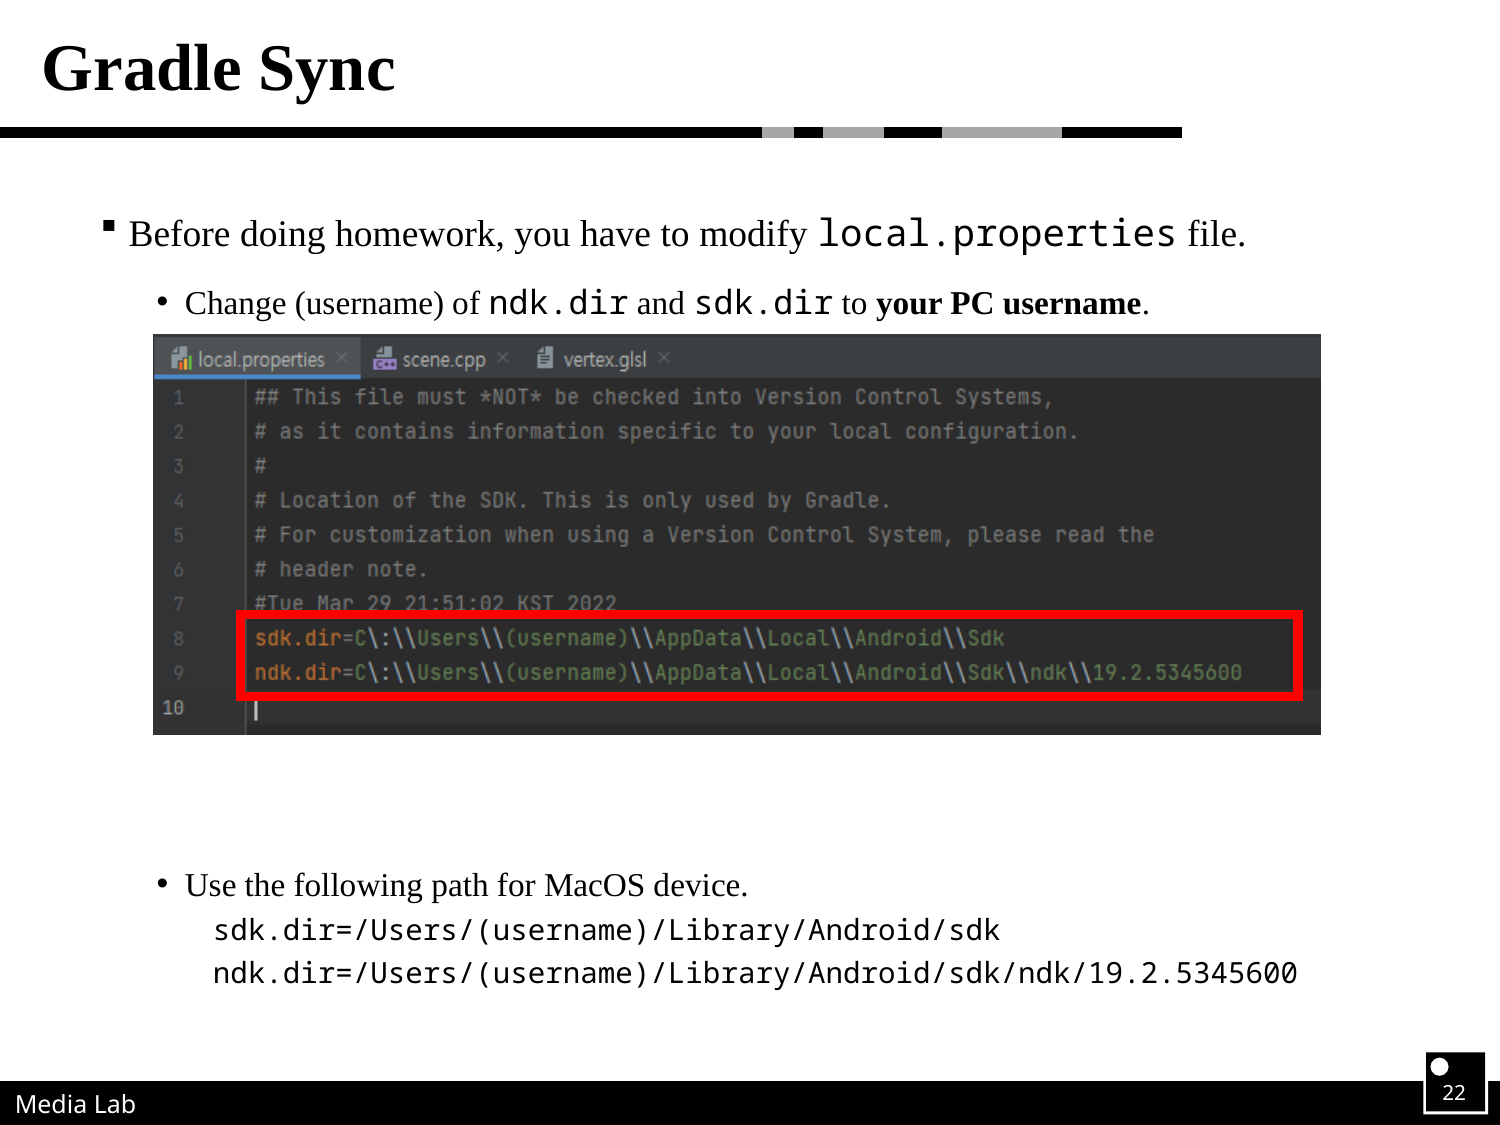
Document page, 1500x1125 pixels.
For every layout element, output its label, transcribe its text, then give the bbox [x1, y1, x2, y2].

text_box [153, 334, 1321, 735]
slide_number 22 [1423, 1063, 1486, 1124]
title Gradle Sync [26, 25, 1321, 122]
list Before doing homework, you have to modify local.properties file. Change (username) of ndk.dir and sdk.dir to your PC username. Use the following path for MacOS device. sdk.dir=/Users/(username)/Library/Android/sdk ndk.dir=/Users/(username)/Library/Android/sdk/ndk/19.2.5345600 [85, 178, 1415, 1006]
